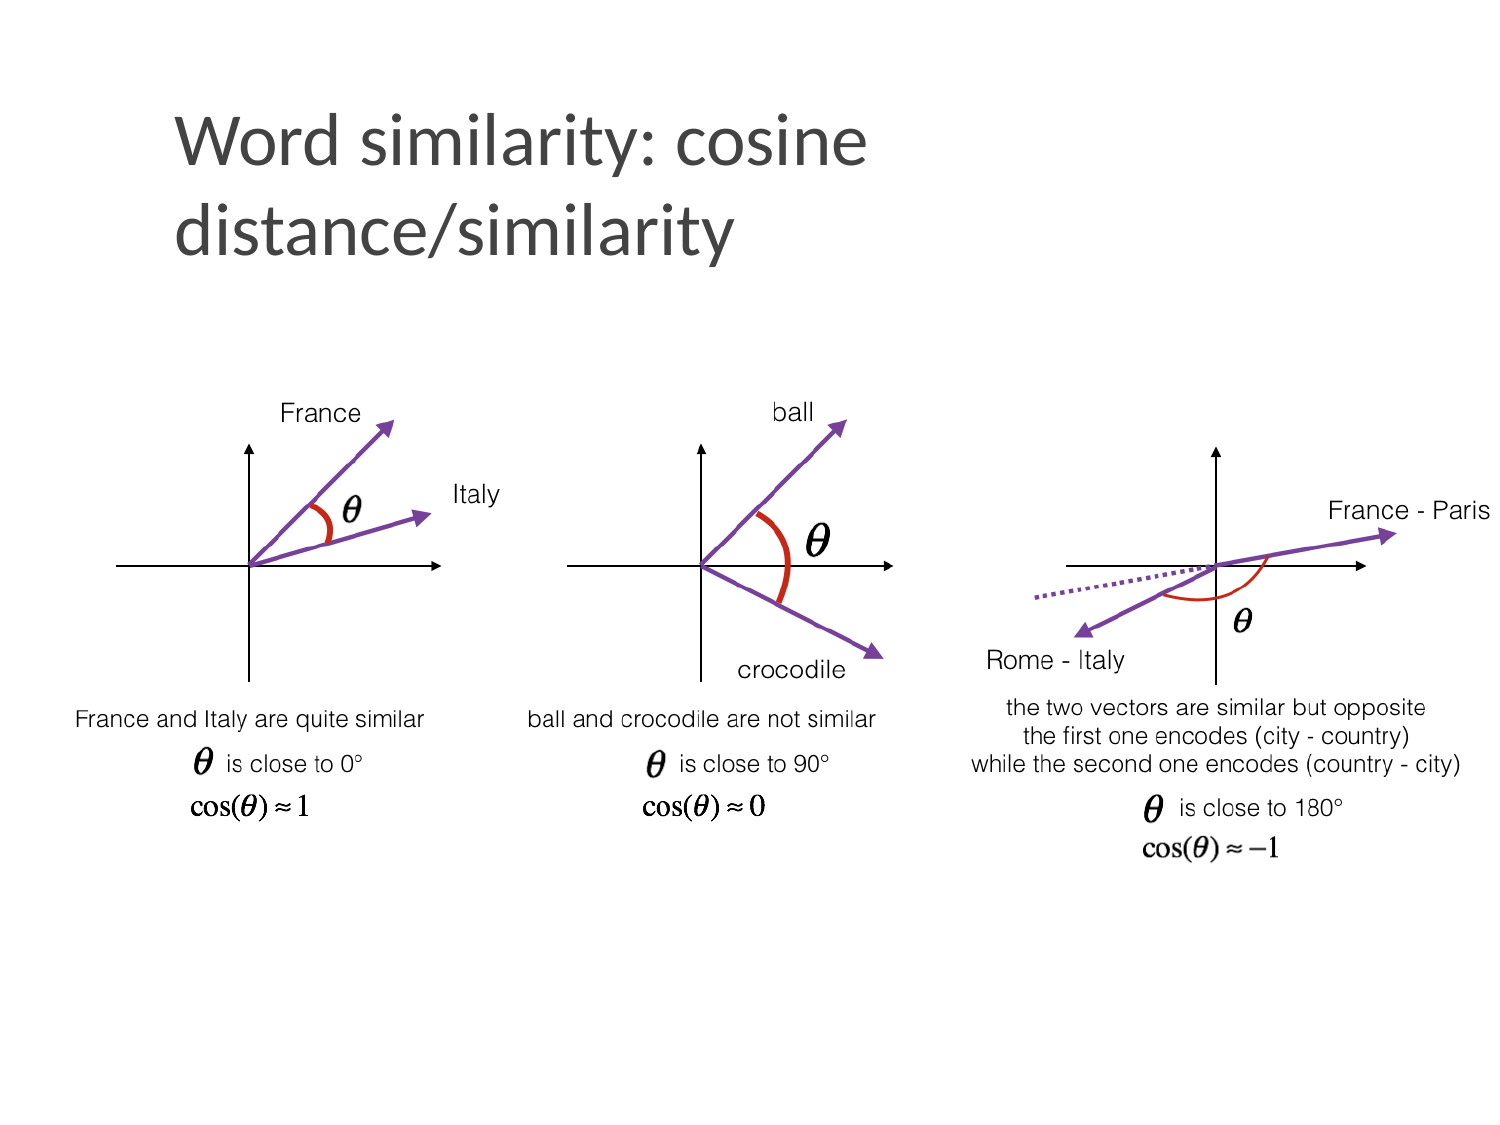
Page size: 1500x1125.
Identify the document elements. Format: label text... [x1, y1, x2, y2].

text_box Word similarity: cosine distance/similarity [160, 75, 1163, 332]
picture [49, 381, 1500, 877]
